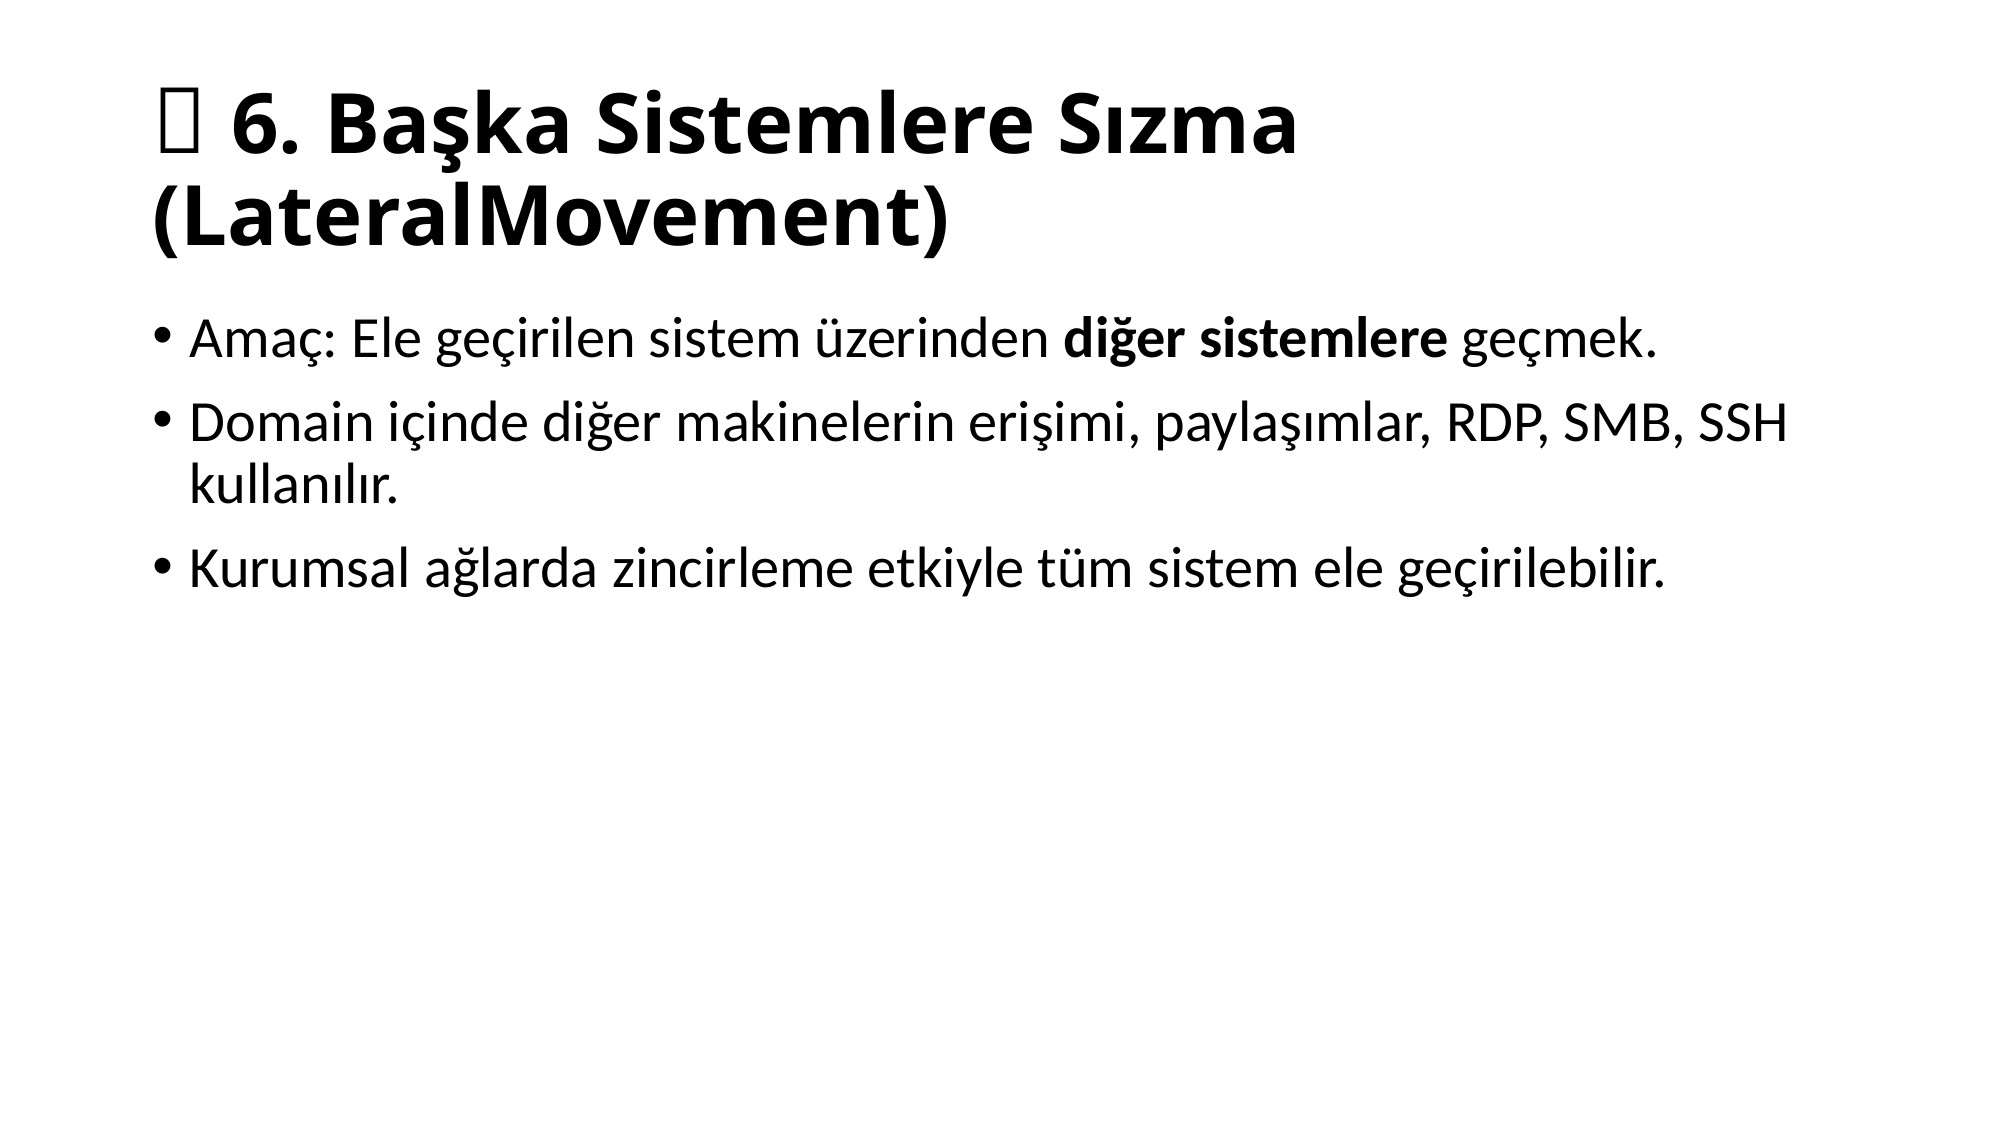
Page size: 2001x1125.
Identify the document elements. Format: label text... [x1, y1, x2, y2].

list Amaç: Ele geçirilen sistem üzerinden diğer sistemlere geçmek. Domain içinde diğer makinelerin erişimi, paylaşımlar, RDP, SMB, SSH kullanılır. Kurumsal ağlarda zincirleme etkiyle tüm sistem ele geçirilebilir. [137, 299, 1863, 1014]
title 🔹 6. Başka Sistemlere Sızma (LateralMovement) [137, 59, 1863, 278]
